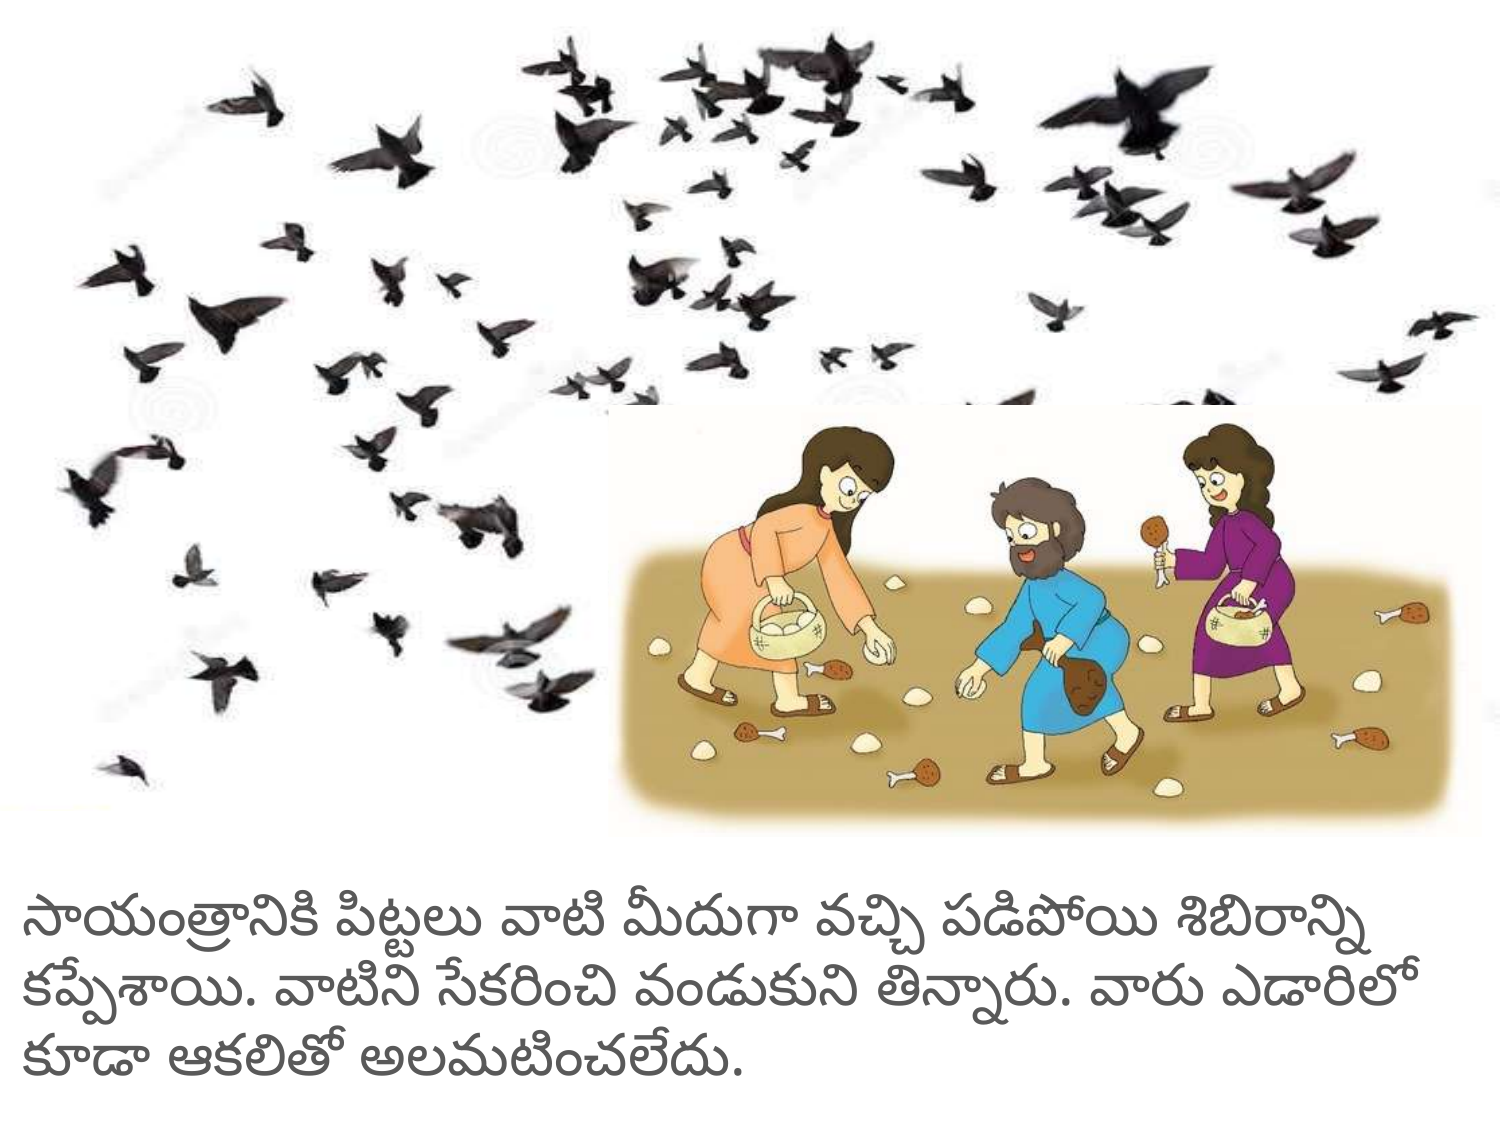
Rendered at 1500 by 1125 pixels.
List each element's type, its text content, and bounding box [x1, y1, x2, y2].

text_box సాయంత్రానికి పిట్టలు వాటి మీదుగా వచ్చి పడిపోయి శిబిరాన్ని కప్పేశాయి. వాటిని సేకరించి వండుకుని తిన్నారు. వారు ఎడారిలో కూడా ఆకలితో అలమటించలేదు. [7, 869, 1493, 1095]
picture [0, 0, 1500, 837]
